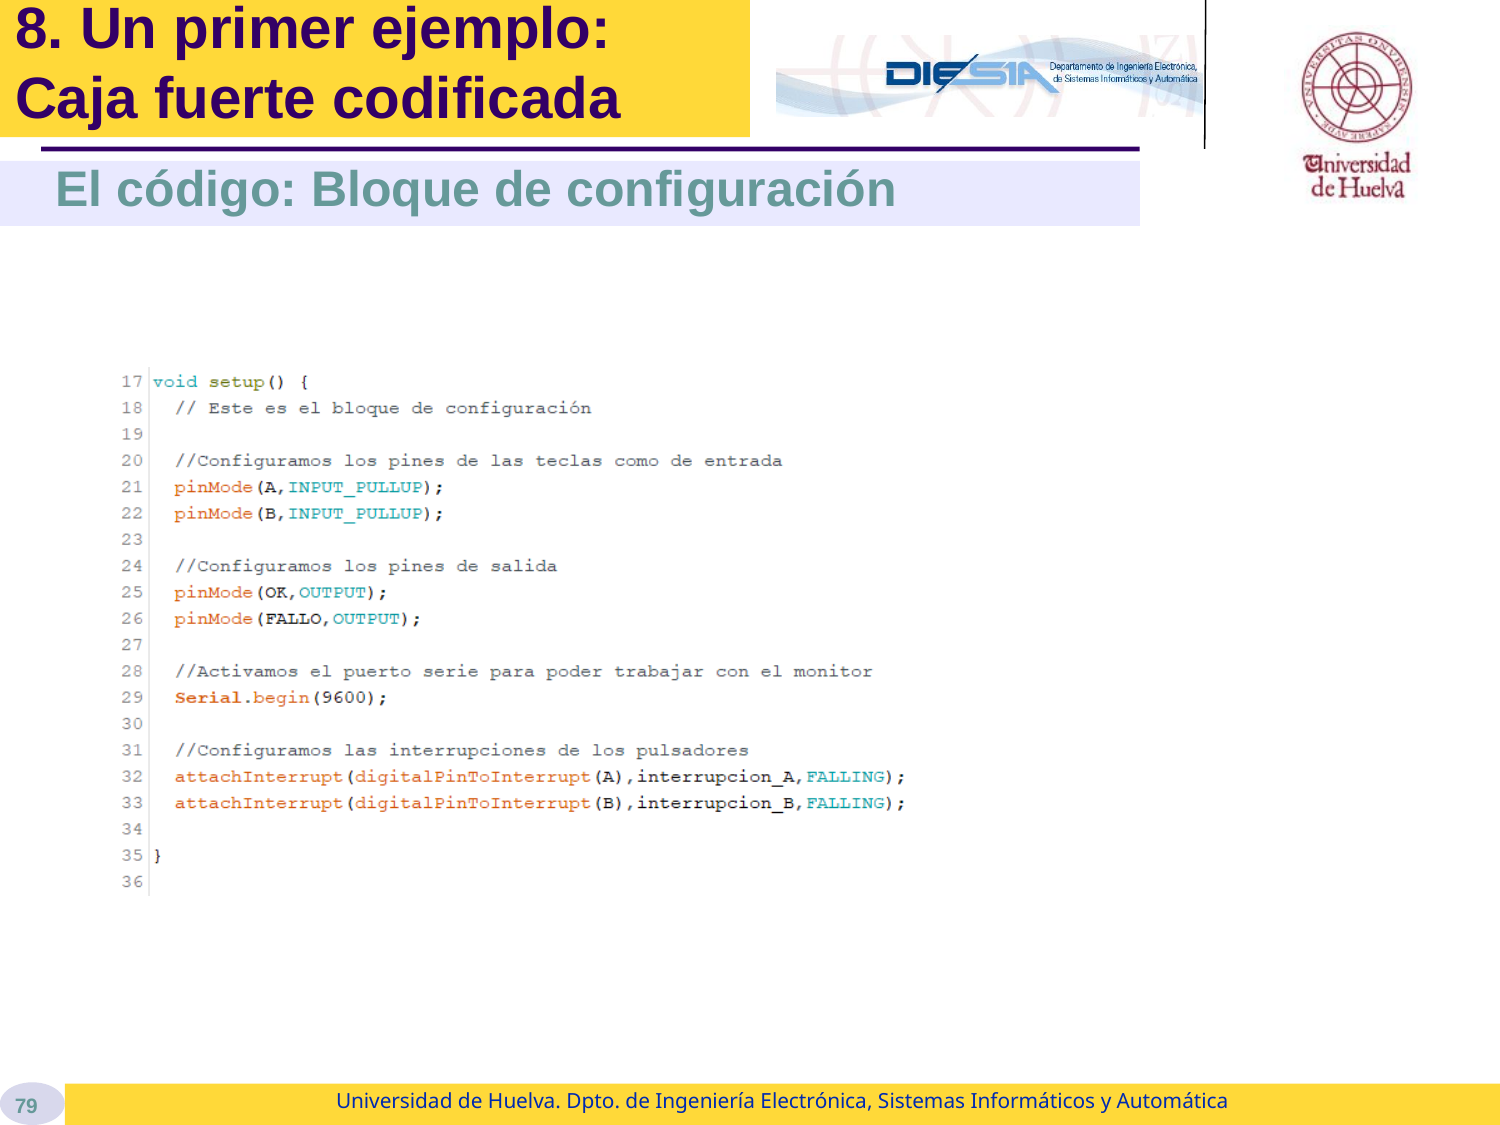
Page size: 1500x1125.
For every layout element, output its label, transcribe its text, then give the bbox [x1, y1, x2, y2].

picture [111, 367, 1389, 896]
title 8. Un primer ejemplo: Caja fuerte codificada [0, 0, 750, 138]
text_box El código: Bloque de configuración [41, 148, 1412, 224]
picture [776, 35, 1203, 117]
picture [1284, 25, 1429, 205]
